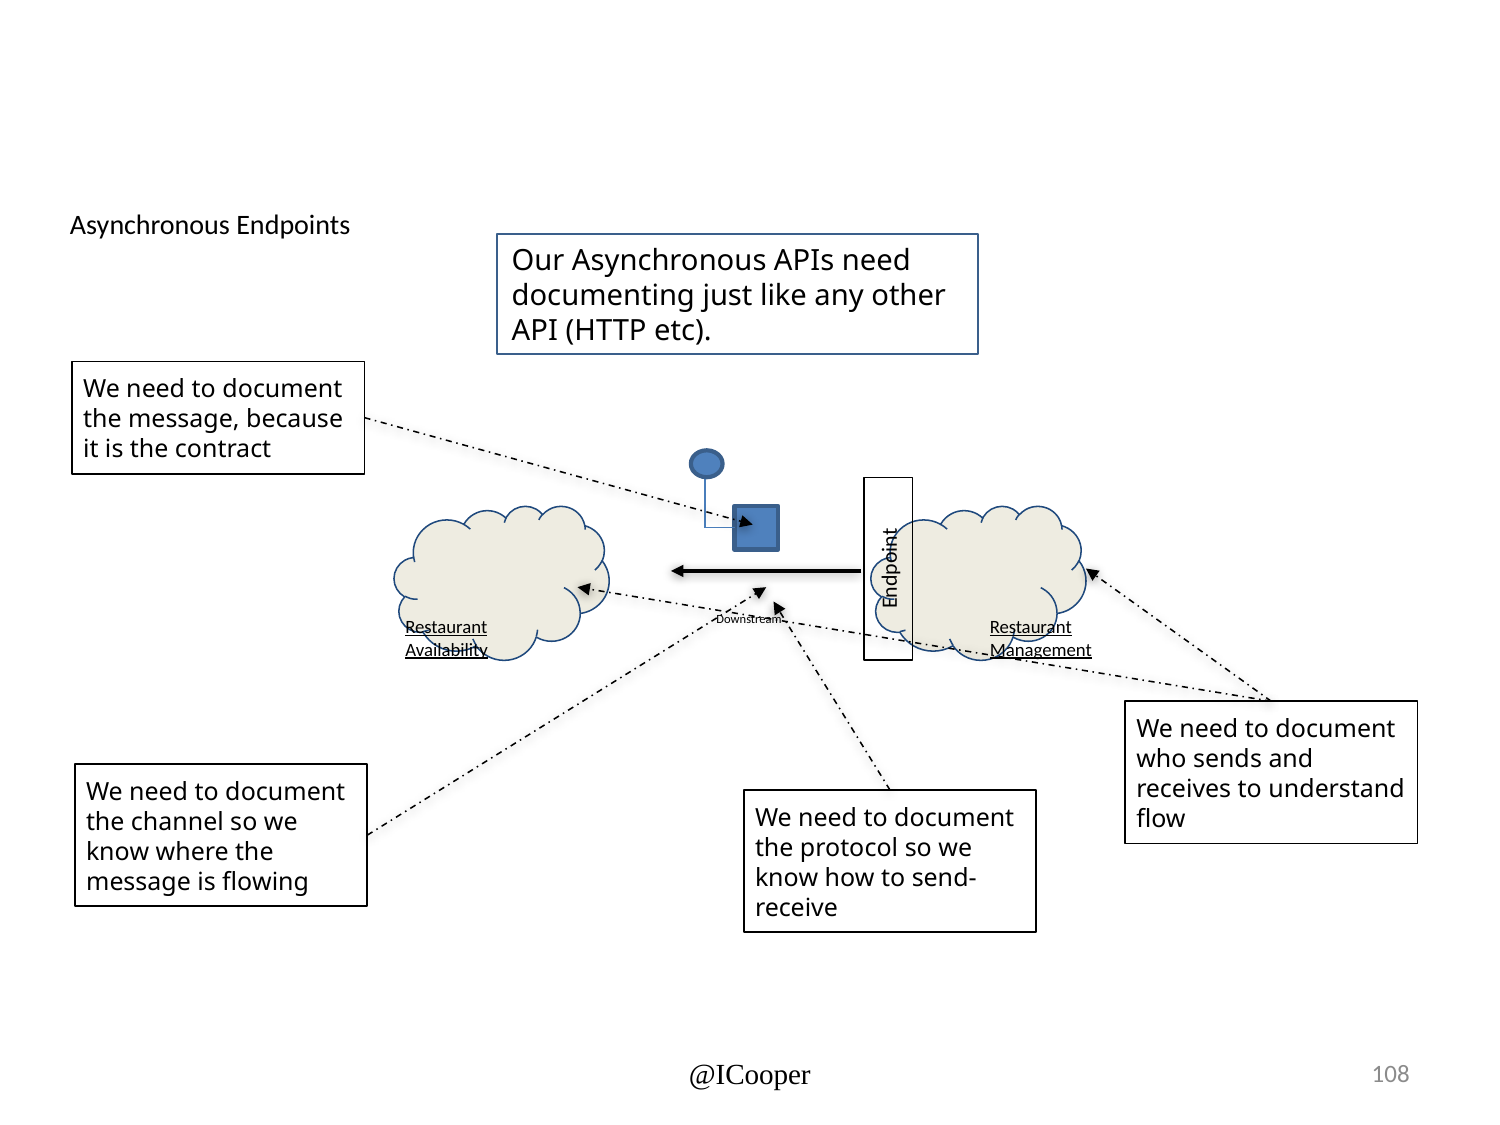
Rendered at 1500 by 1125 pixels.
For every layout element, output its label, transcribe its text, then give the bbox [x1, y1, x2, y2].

text_box [913, 506, 1083, 585]
text_box We need to document who sends and receives to understand flow [1125, 701, 1418, 844]
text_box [773, 710, 891, 791]
text_box We need to document the message, because it is the contract [71, 361, 365, 474]
text_box Our Asynchronous APIs need documenting just like any other API (HTTP etc). [496, 234, 979, 354]
text_box Endpoint [863, 477, 913, 585]
footer @ICooper [512, 1042, 988, 1103]
text_box [393, 532, 610, 585]
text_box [366, 586, 767, 837]
text_box We need to document the protocol so we know how to send-receive [743, 790, 1037, 933]
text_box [1085, 568, 1272, 586]
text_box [364, 418, 753, 525]
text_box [577, 586, 1272, 702]
text_box [732, 504, 780, 552]
text_box Asynchronous Endpoints [58, 195, 1032, 252]
slide_number 108 [1074, 1042, 1425, 1103]
text_box We need to document the channel so we know where the message is flowing [74, 764, 368, 907]
